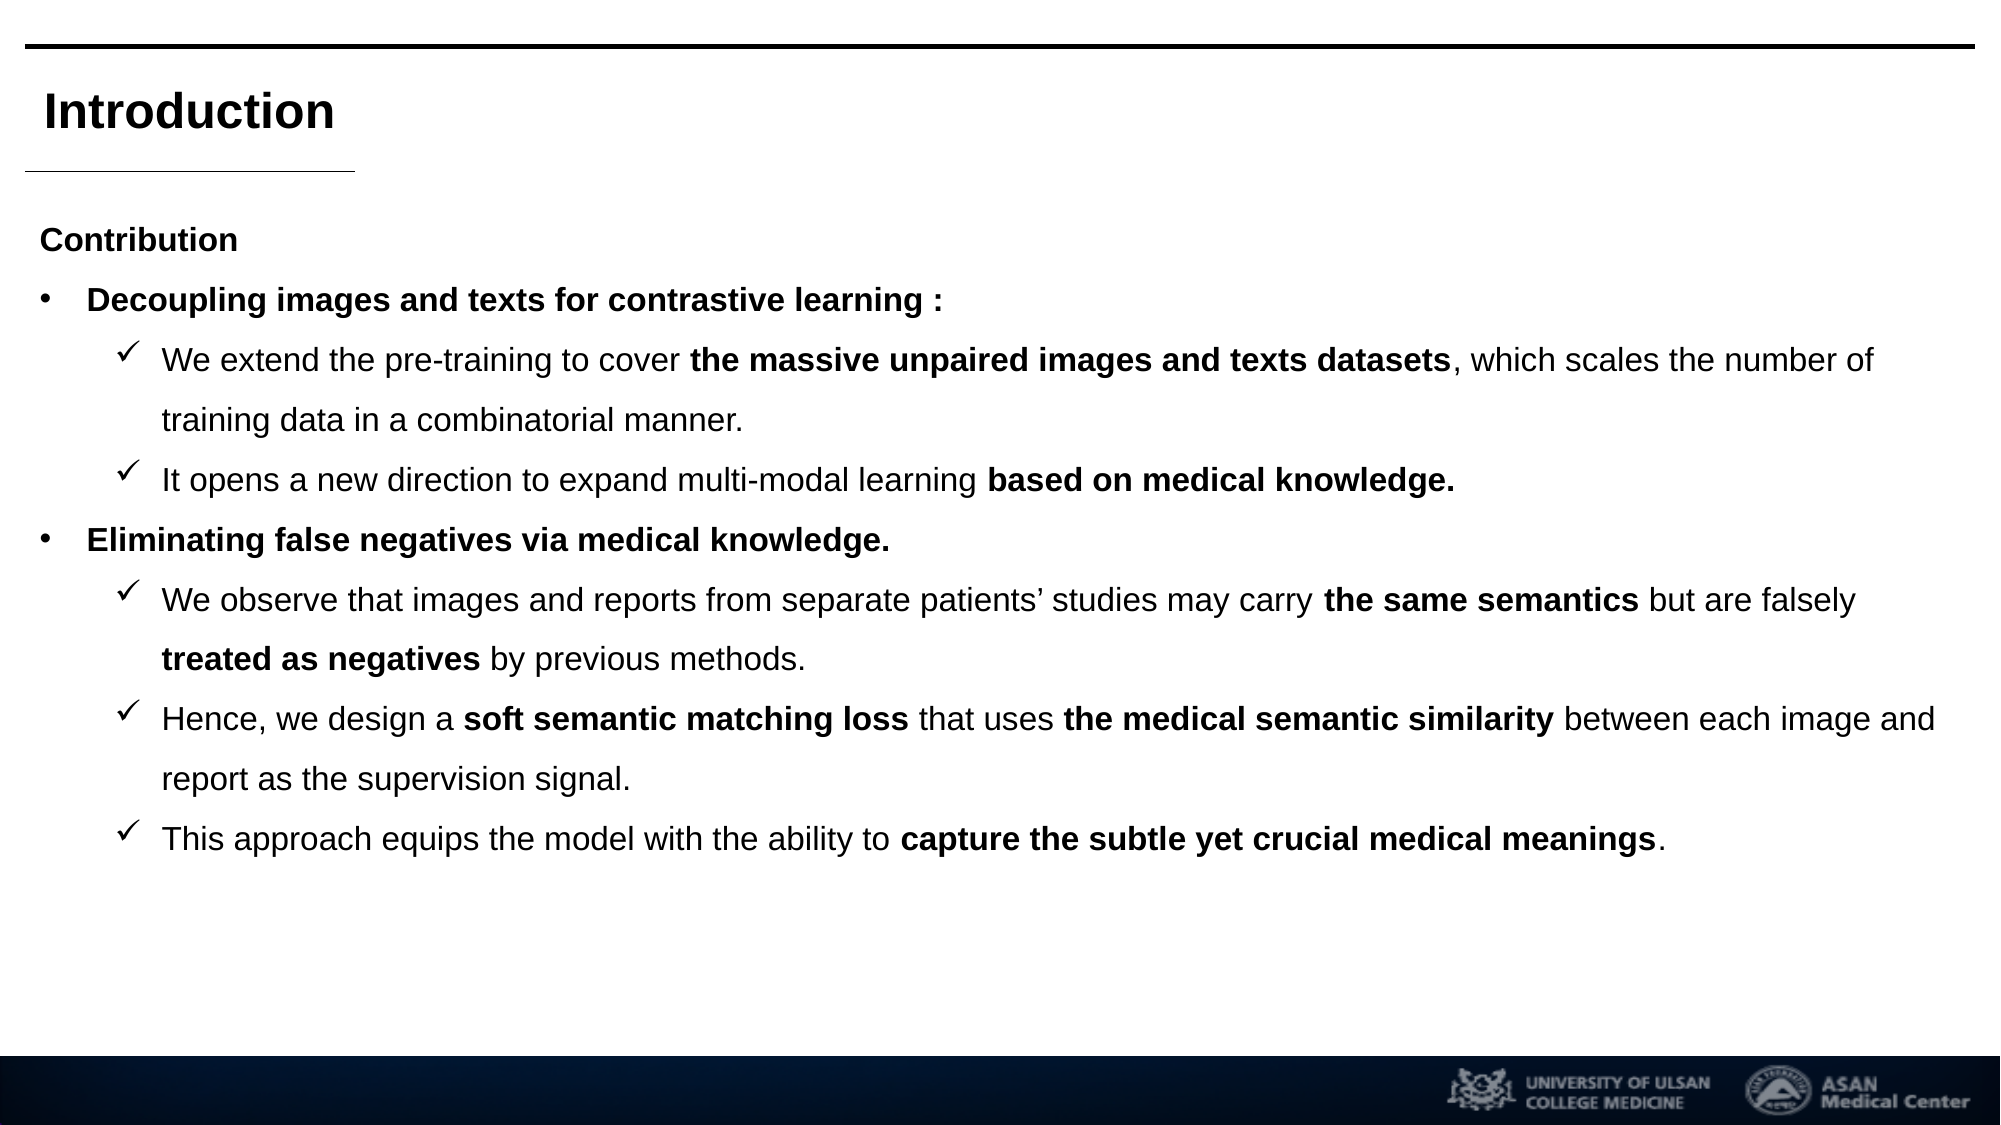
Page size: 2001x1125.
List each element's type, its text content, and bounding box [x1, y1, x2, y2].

text_box Introduction [29, 71, 351, 147]
text_box Contribution Decoupling images and texts for contrastive learning : We extend the pre-training to cover the massive unpaired images and texts datasets, which scales the number of training data in a combinatorial manner. It opens a new direction to expand multi-modal learning based on medical knowledge. Eliminating false negatives via medical knowledge. We observe that images and reports from separate patients’ studies may carry the same semantics but are falsely treated as negatives by previous methods. Hence, we design a soft semantic matching loss that uses the medical semantic similarity between each image and report as the supervision signal. This approach equips the model with the ability to capture the subtle yet crucial medical meanings. [24, 191, 1975, 865]
picture [0, 1056, 2000, 1125]
